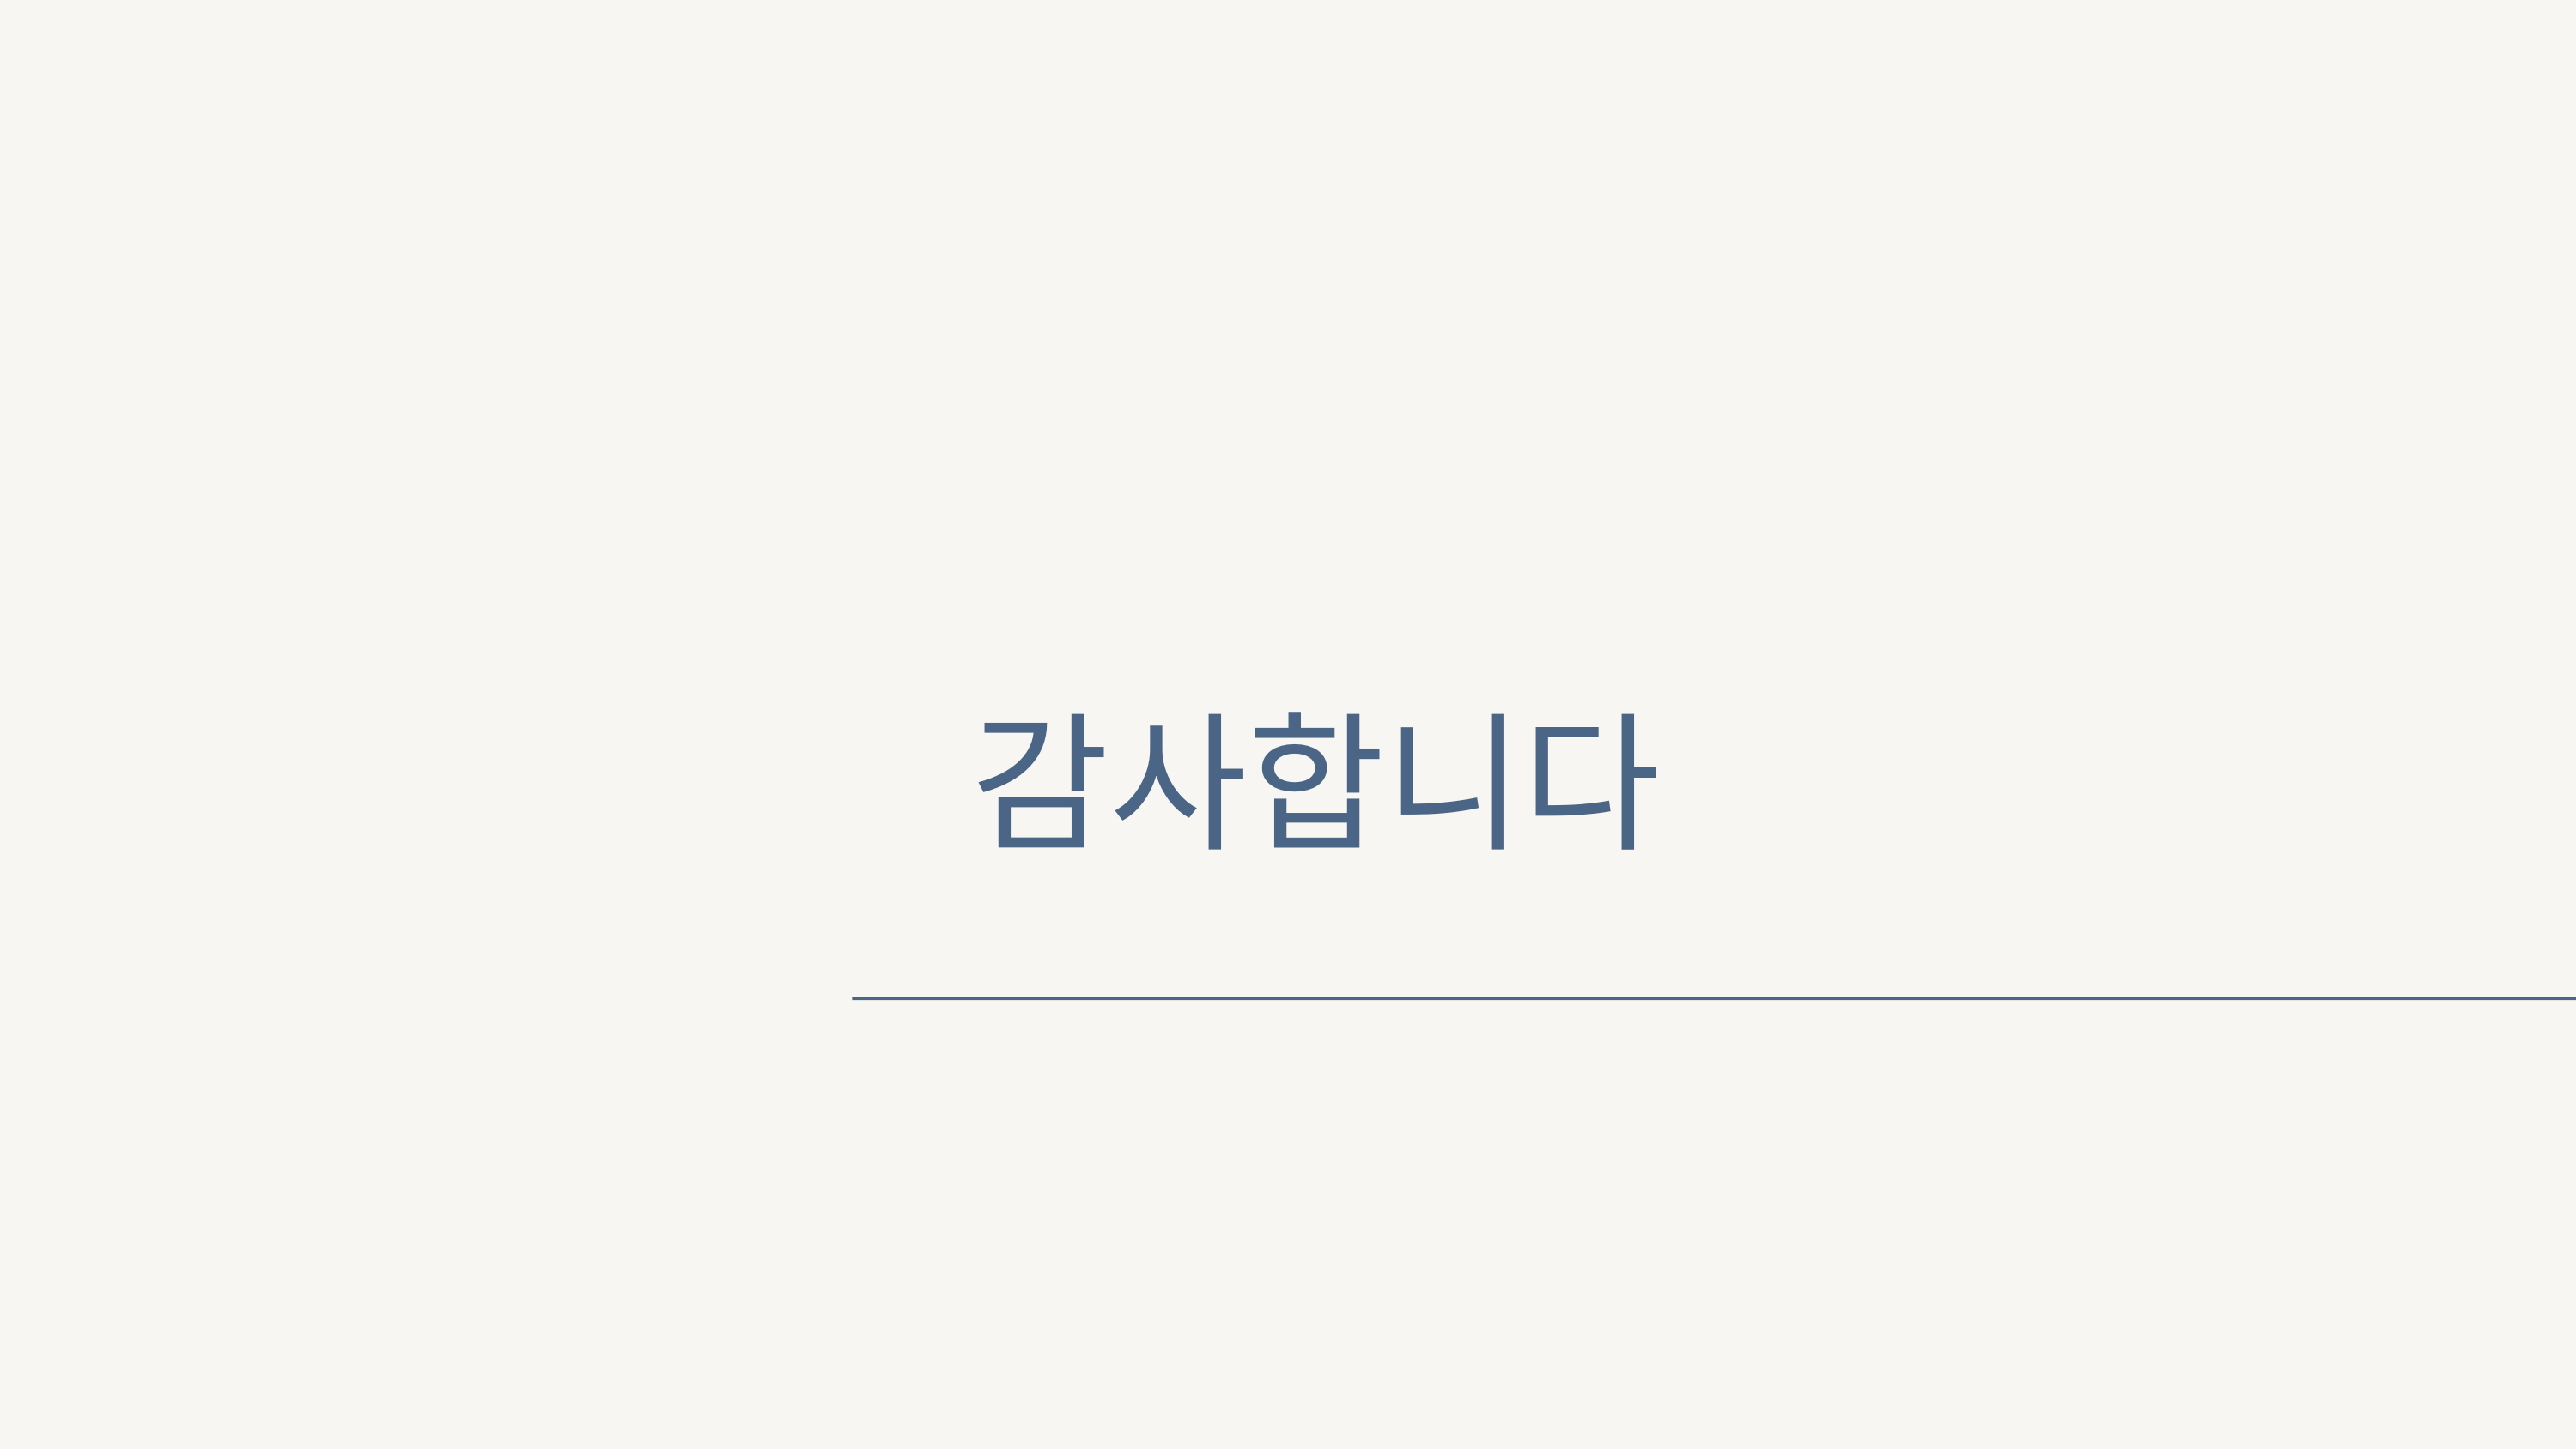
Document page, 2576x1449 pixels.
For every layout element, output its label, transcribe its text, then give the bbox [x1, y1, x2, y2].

text_box 감사합니다 [828, 658, 1806, 869]
